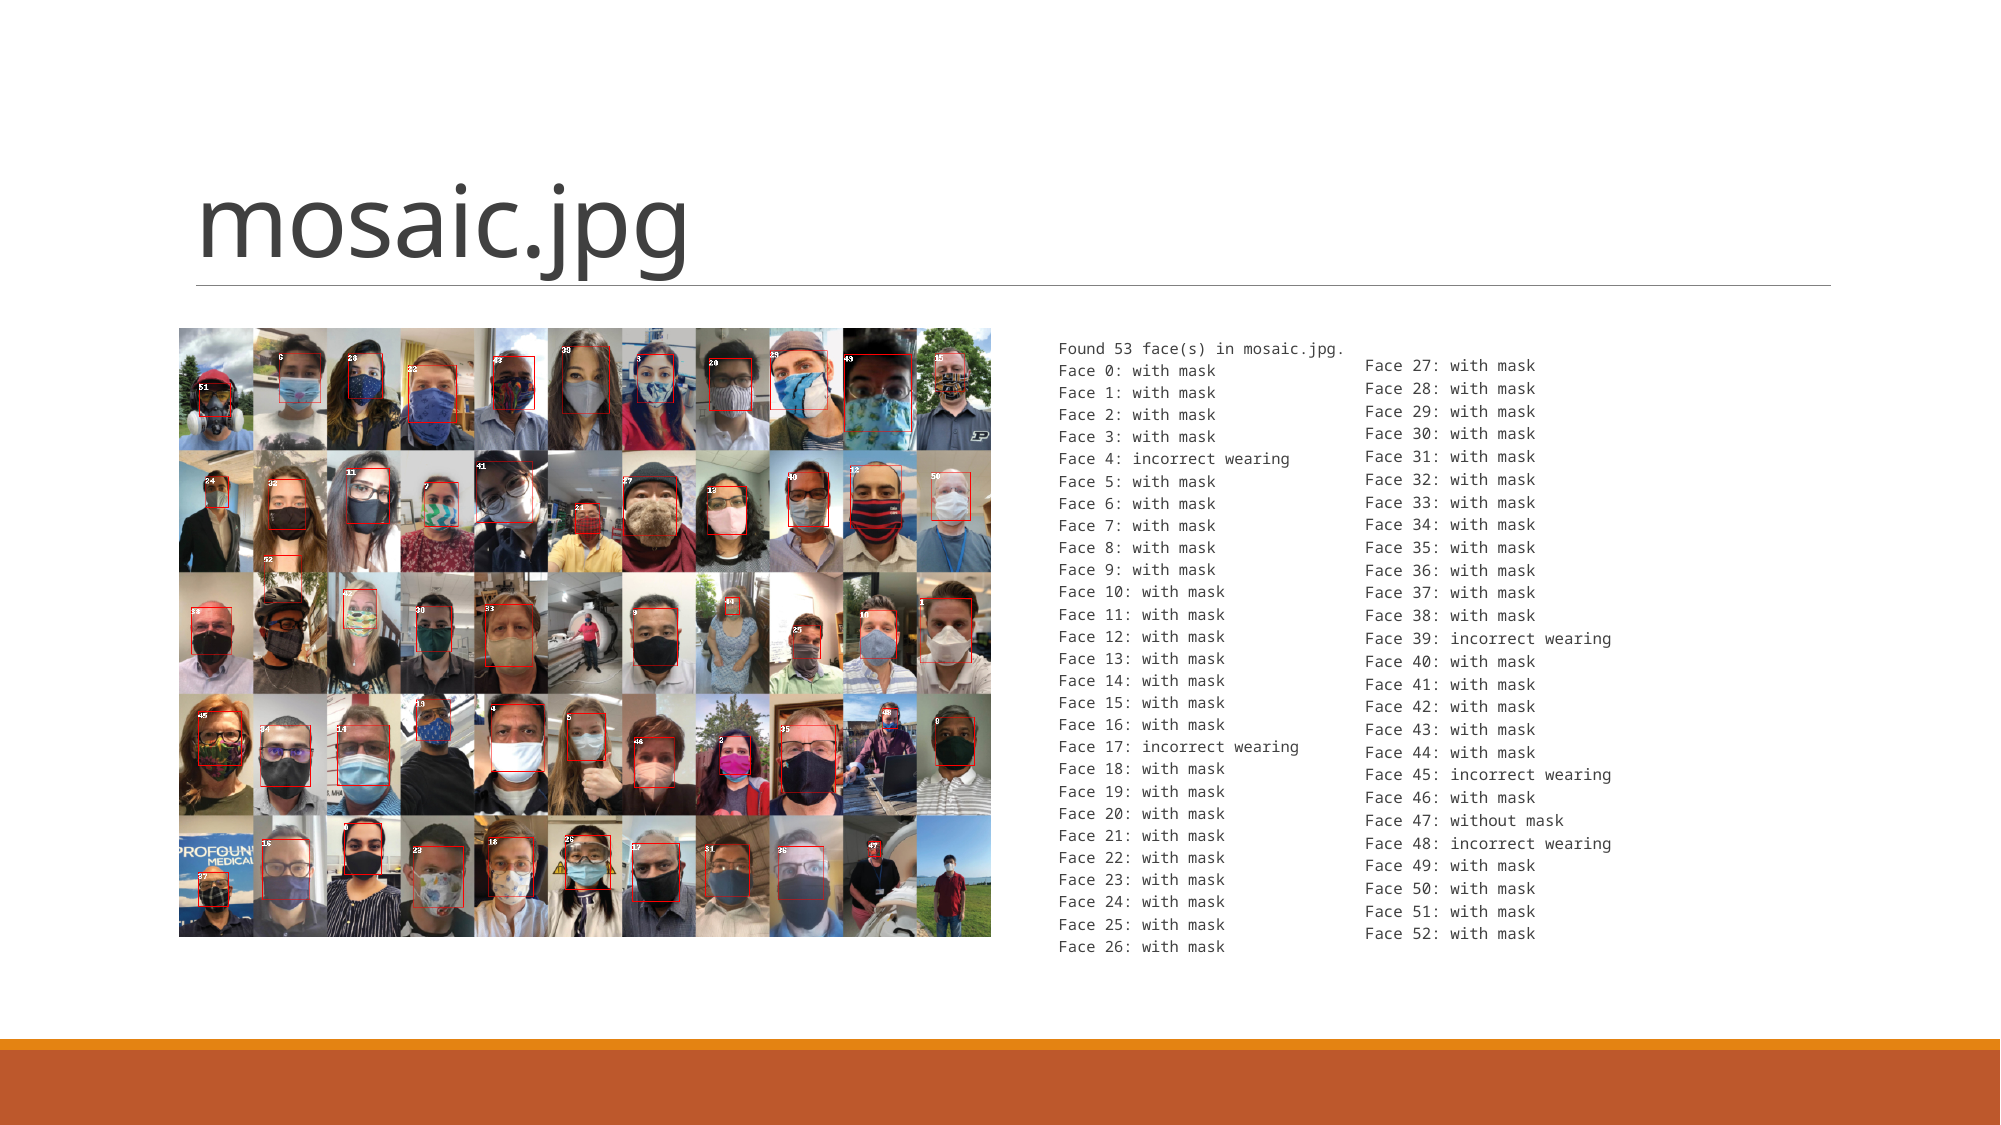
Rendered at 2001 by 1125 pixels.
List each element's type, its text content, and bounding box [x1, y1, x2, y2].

text_box Found 53 face(s) in mosaic.jpg. Face 0: with mask Face 1: with mask Face 2: with mask Face 3: with mask Face 4: incorrect wearing Face 5: with mask Face 6: with mask Face 7: with mask Face 8: with mask Face 9: with mask Face 10: with mask Face 11: with mask Face 12: with mask Face 13: with mask Face 14: with mask Face 15: with mask Face 16: with mask Face 17: incorrect wearing Face 18: with mask Face 19: with mask Face 20: with mask Face 21: with mask Face 22: with mask Face 23: with mask Face 24: with mask Face 25: with mask Face 26: with mask [1044, 327, 1351, 988]
list Face 27: with mask Face 28: with mask Face 29: with mask Face 30: with mask Face 31: with mask Face 32: with mask Face 33: with mask Face 34: with mask Face 35: with mask Face 36: with mask Face 37: with mask Face 38: with mask Face 39: incorrect wearing Face 40: with mask Face 41: with mask Face 42: with mask Face 43: with mask Face 44: with mask Face 45: incorrect wearing Face 46: with mask Face 47: without mask Face 48: incorrect wearing Face 49: with mask Face 50: with mask Face 51: with mask Face 52: with mask [1350, 302, 1657, 963]
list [179, 328, 991, 938]
title mosaic.jpg [180, 47, 1830, 285]
